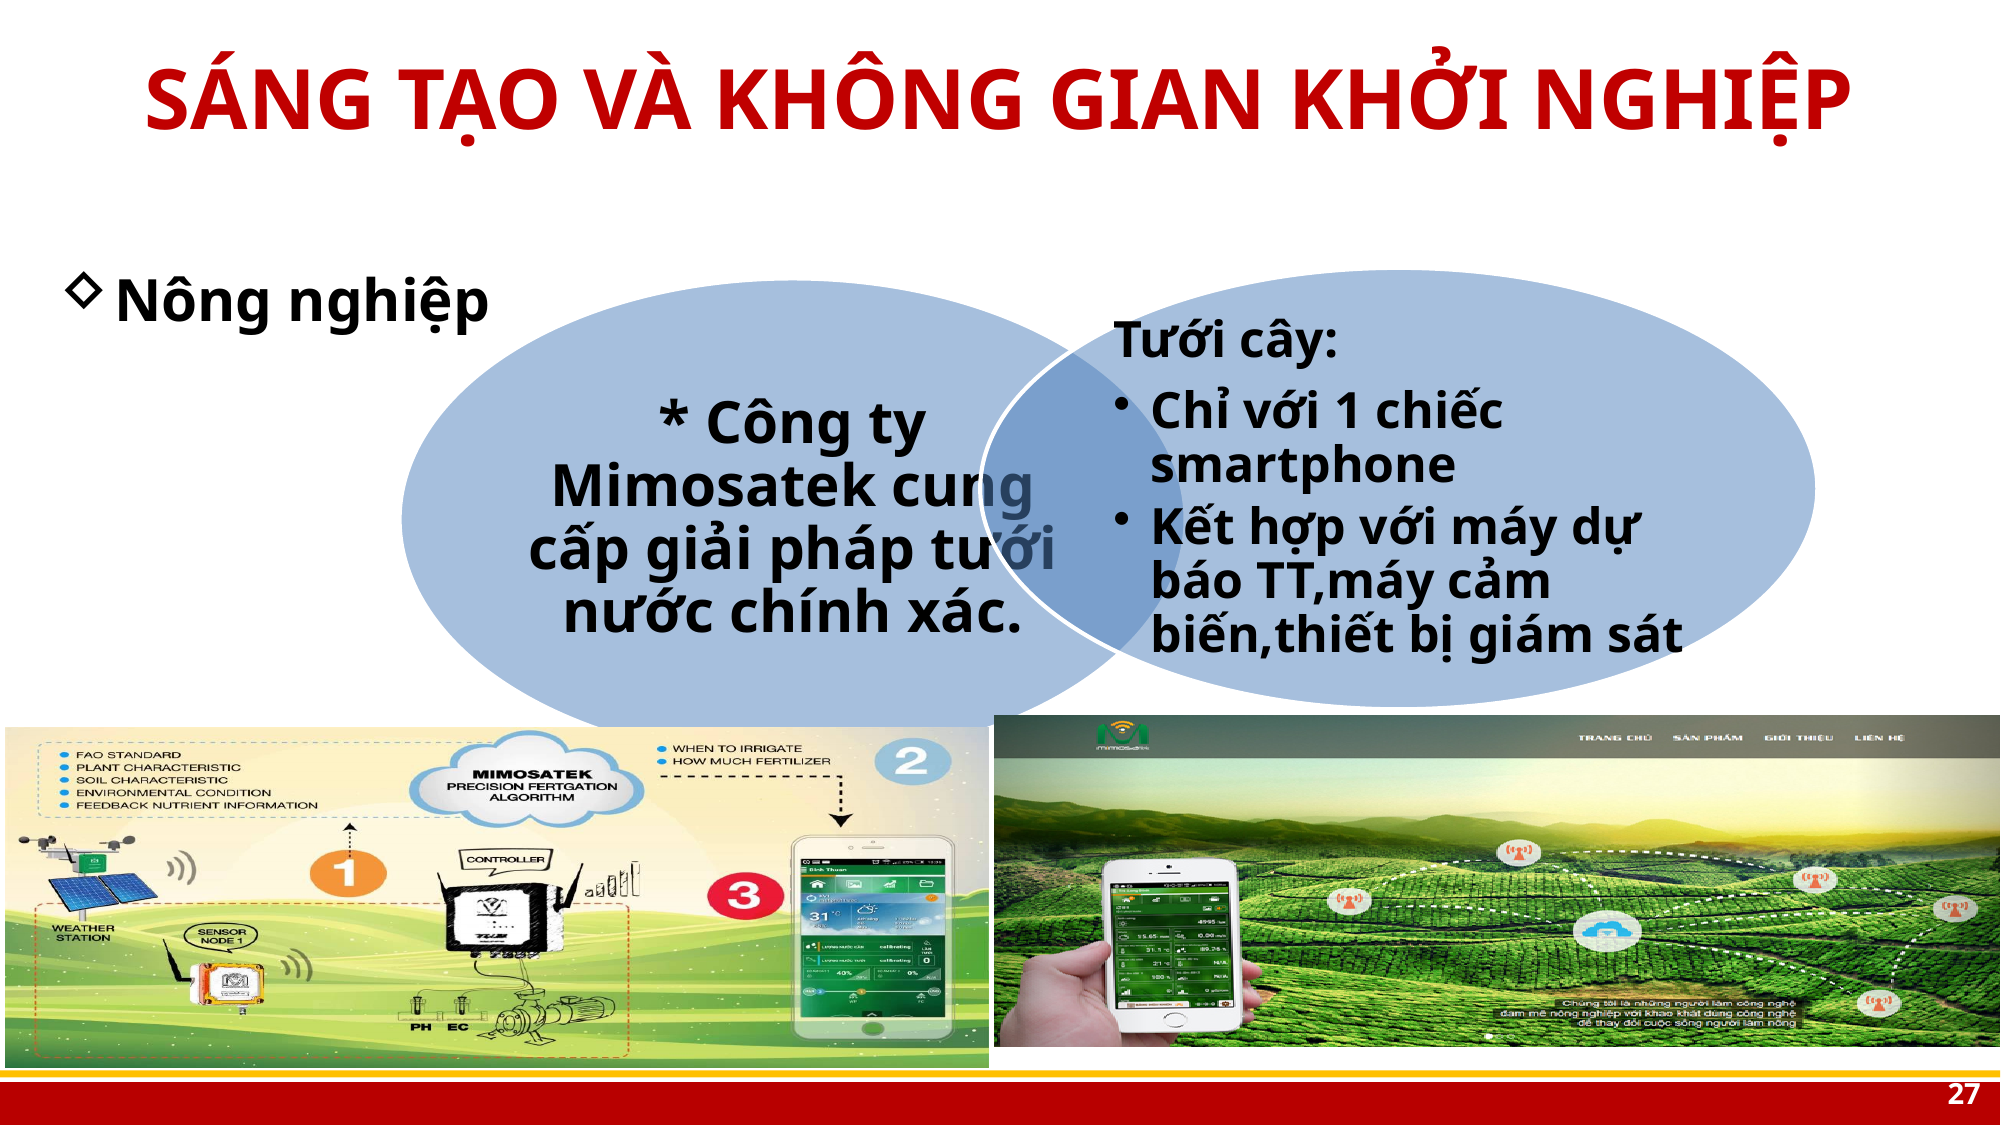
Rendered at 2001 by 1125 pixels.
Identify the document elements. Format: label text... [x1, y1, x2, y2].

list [181, 148, 1982, 726]
title SÁNG TẠO VÀ KHÔNG GIAN KHỞI NGHIỆP [55, 7, 1945, 185]
picture [993, 715, 2000, 1048]
text_box Nông nghiệp [43, 255, 177, 341]
slide_number 27 [1529, 1065, 1996, 1125]
picture [5, 727, 990, 1068]
